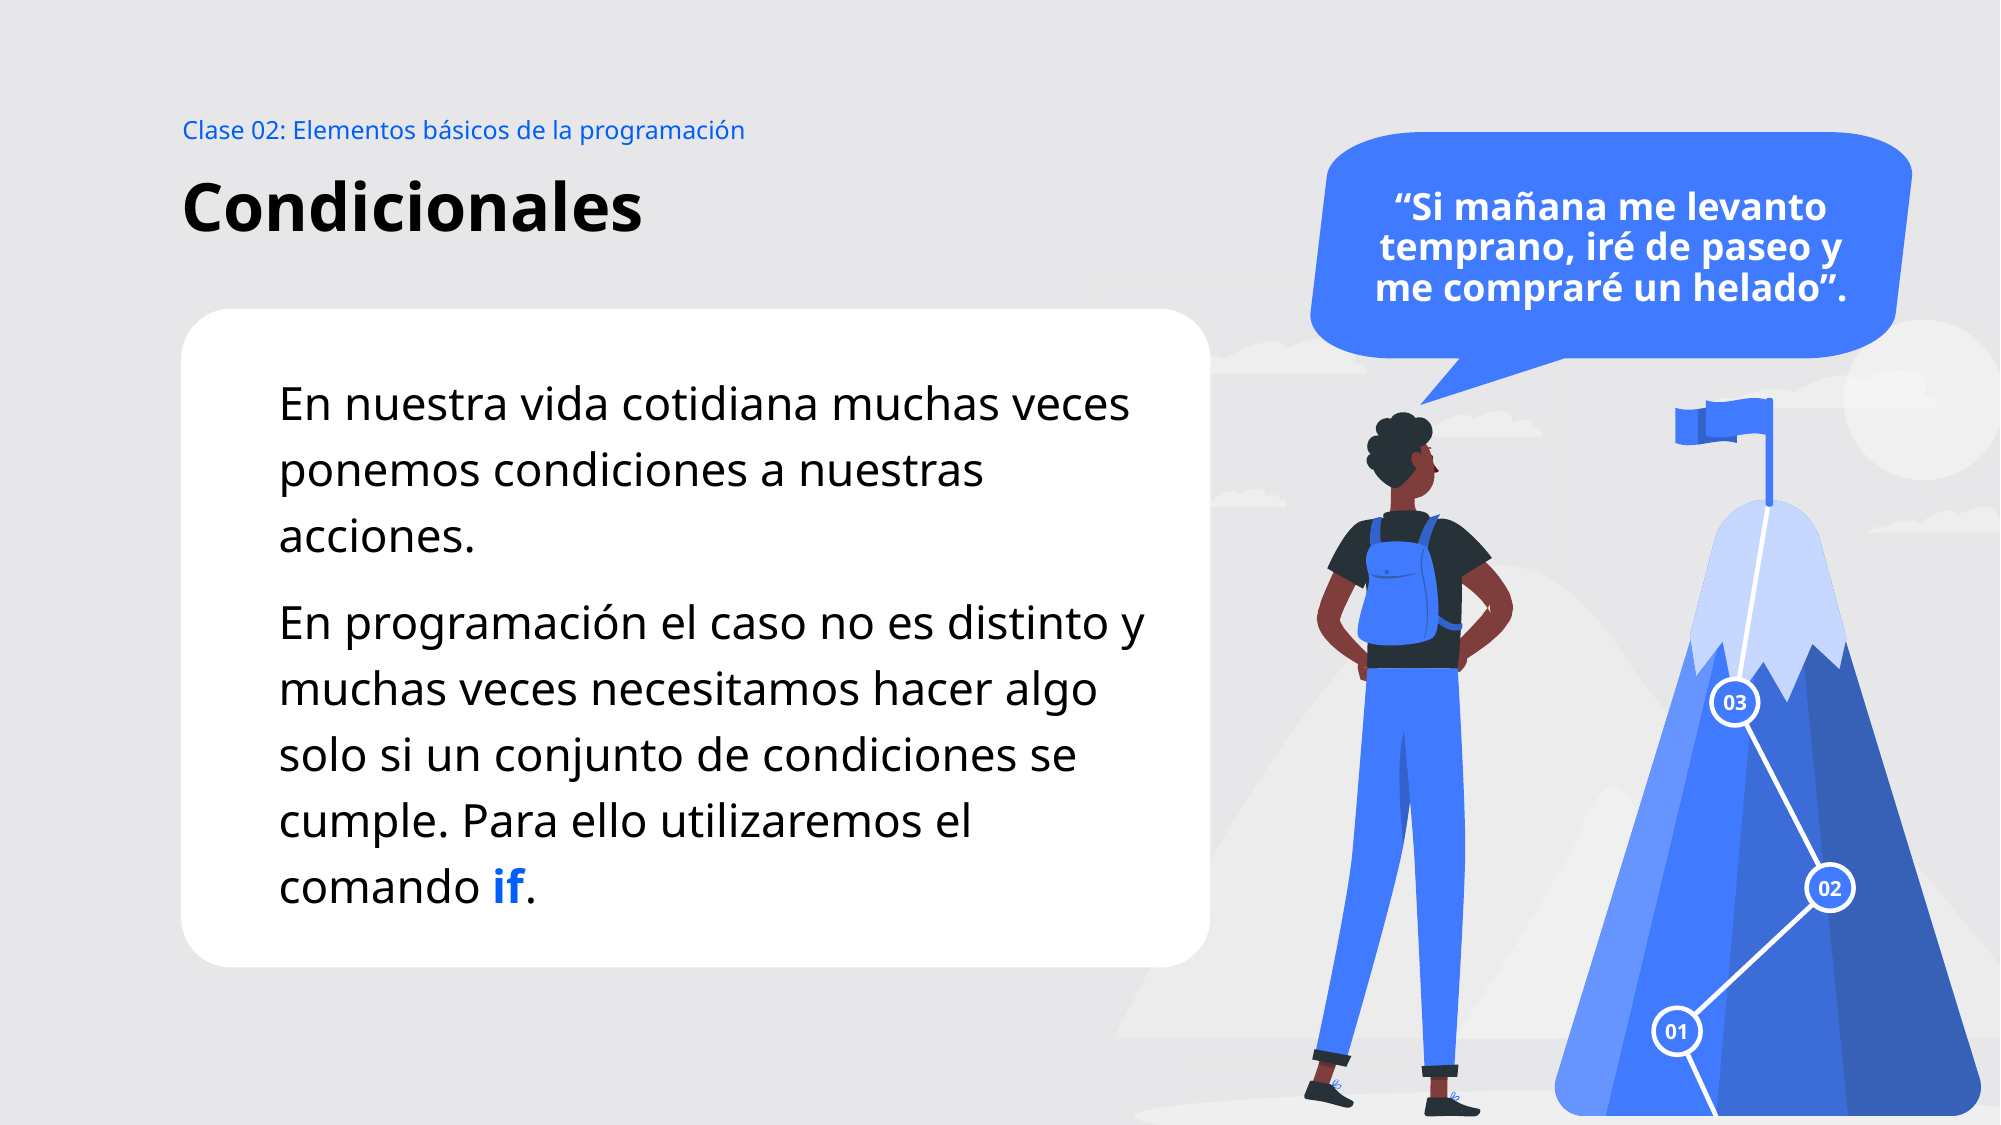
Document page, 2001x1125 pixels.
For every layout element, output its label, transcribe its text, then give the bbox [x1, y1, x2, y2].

text_box En nuestra vida cotidiana muchas veces ponemos condiciones a nuestras acciones. En programación el caso no es distinto y muchas veces necesitamos hacer algo solo si un conjunto de condiciones se cumple. Para ello utilizaremos el comando if. [181, 308, 1088, 968]
text_box Clase 02: Elementos básicos de la programación [182, 100, 815, 150]
title Condicionales [181, 150, 1345, 263]
text_box “Si mañana me levanto temprano, iré de paseo y me compraré un helado”. [1314, 132, 1913, 282]
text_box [1093, 284, 2000, 1125]
